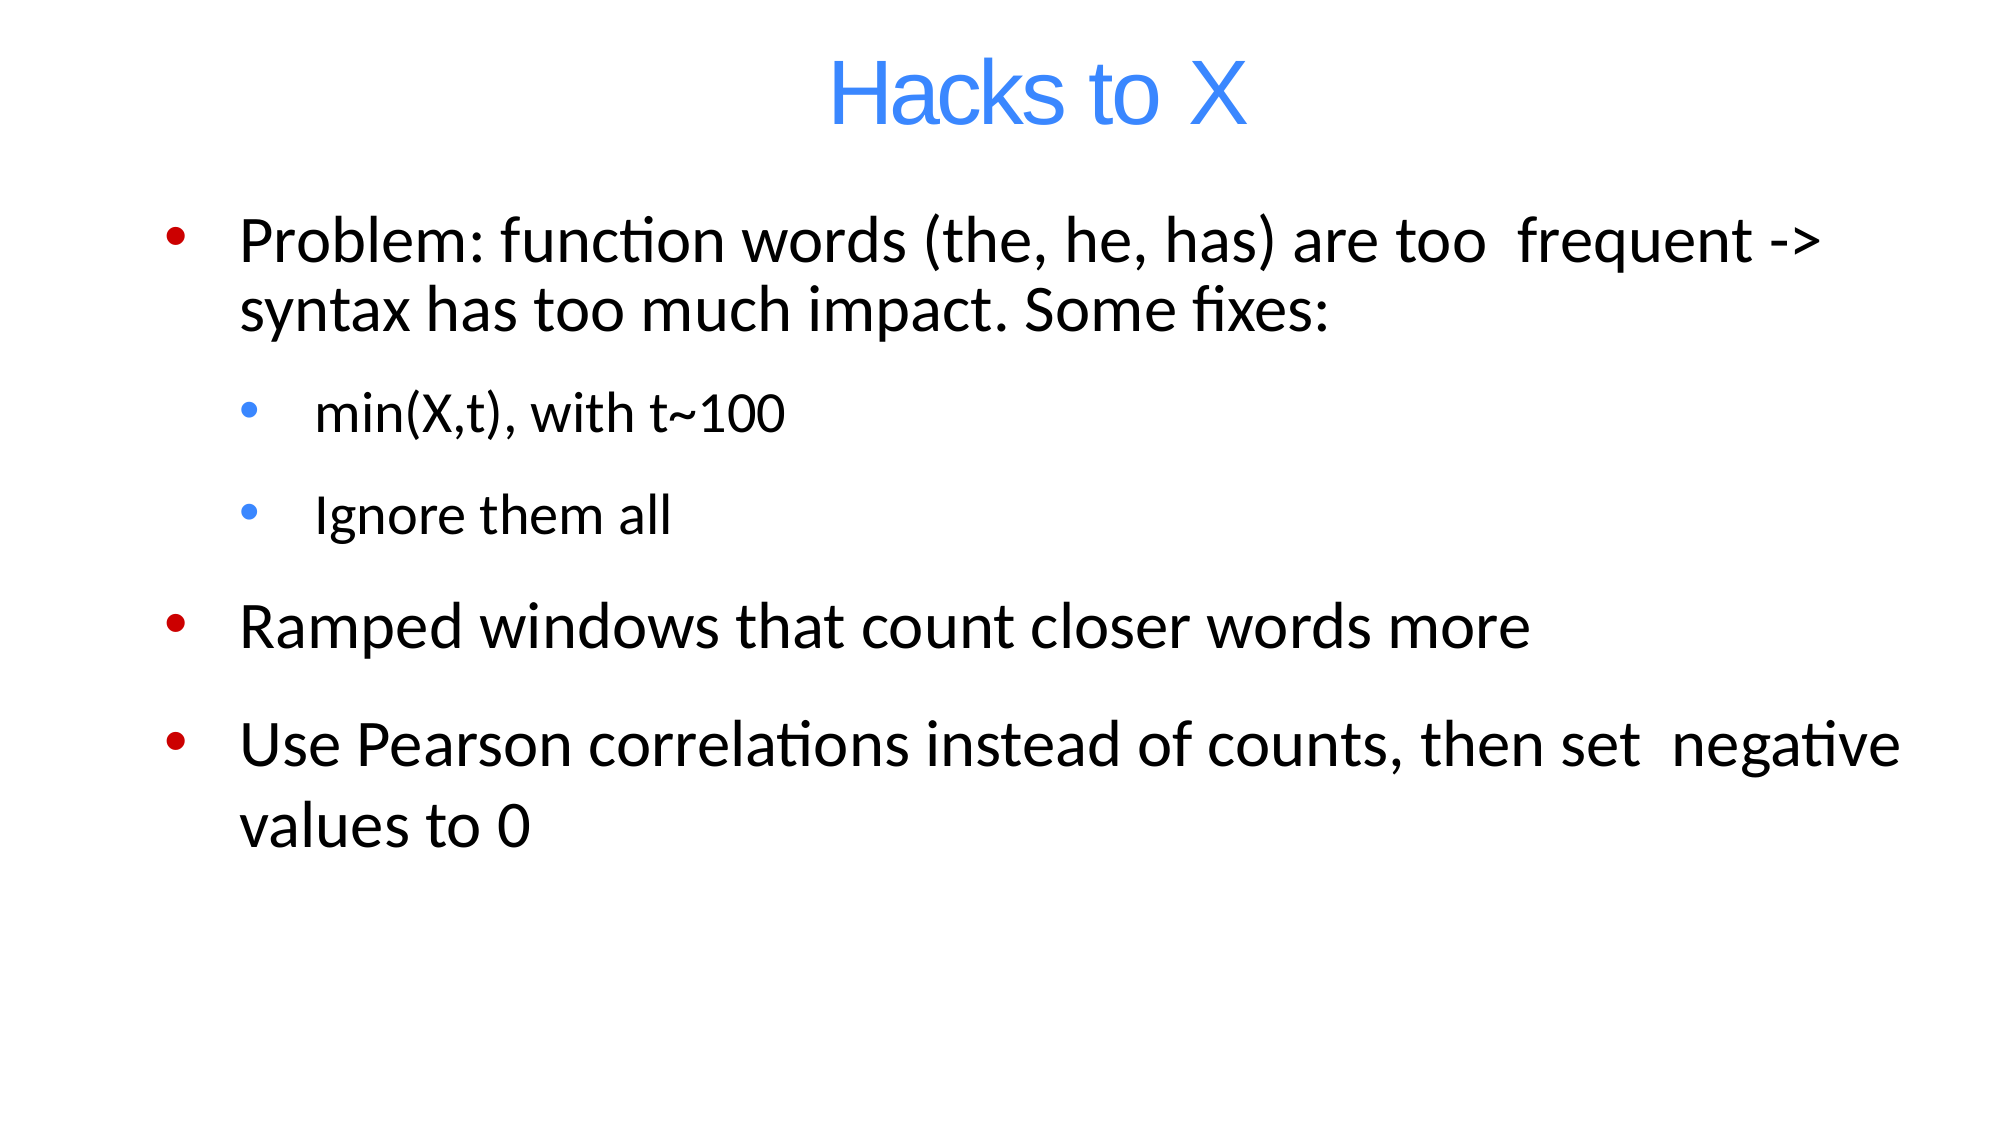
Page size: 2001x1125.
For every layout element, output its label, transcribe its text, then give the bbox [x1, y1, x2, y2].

title Hacks to X [725, 31, 1350, 201]
text_box Problem: function words (the, he, has) are too frequent -> syntax has too much impact. Some ﬁxes: min(X,t), with t~100 Ignore them all Ramped windows that count closer words more Use Pearson correlations instead of counts, then set negative values to 0 [162, 201, 1925, 861]
